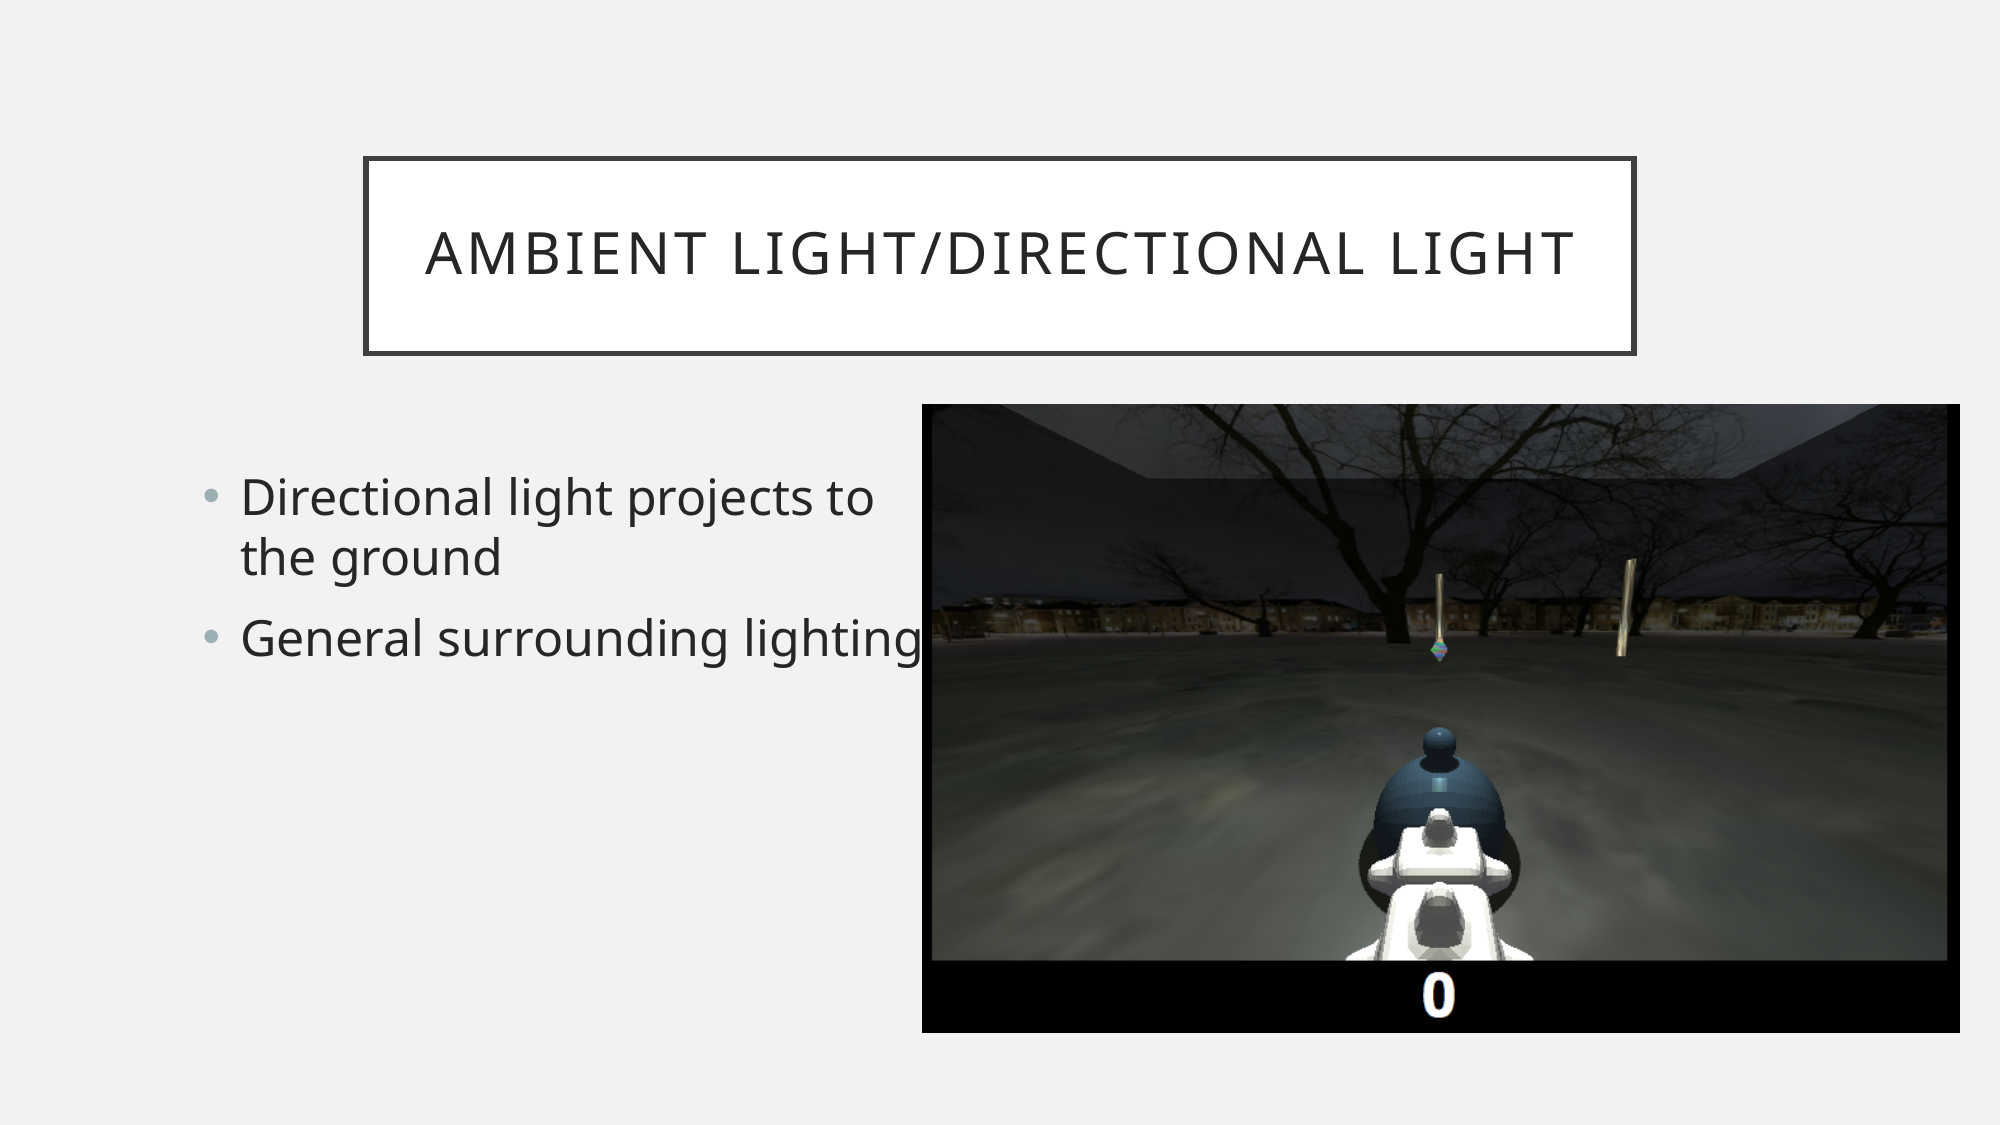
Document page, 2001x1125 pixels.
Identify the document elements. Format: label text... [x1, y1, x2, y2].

text_box Directional light projects to the ground General surrounding lighting [187, 457, 922, 750]
title ambient light/directional light [363, 156, 1637, 356]
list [922, 404, 1960, 1033]
